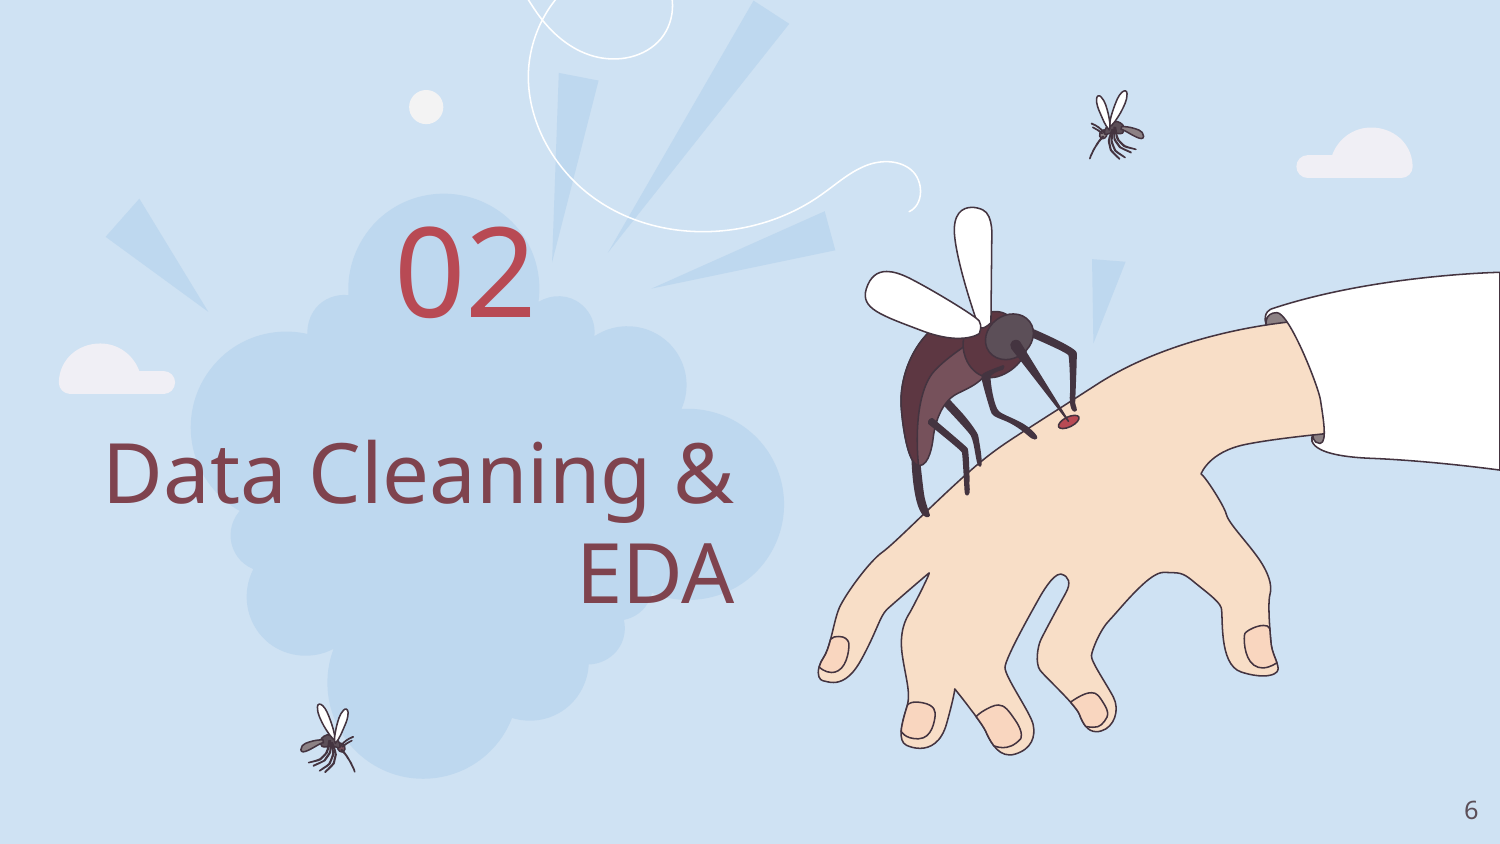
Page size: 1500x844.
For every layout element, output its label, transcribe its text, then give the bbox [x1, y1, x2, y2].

slide_number ‹#› [1403, 779, 1494, 844]
title 02 [239, 177, 553, 382]
title Data Cleaning & EDA [67, 395, 751, 646]
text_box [816, 207, 1500, 756]
